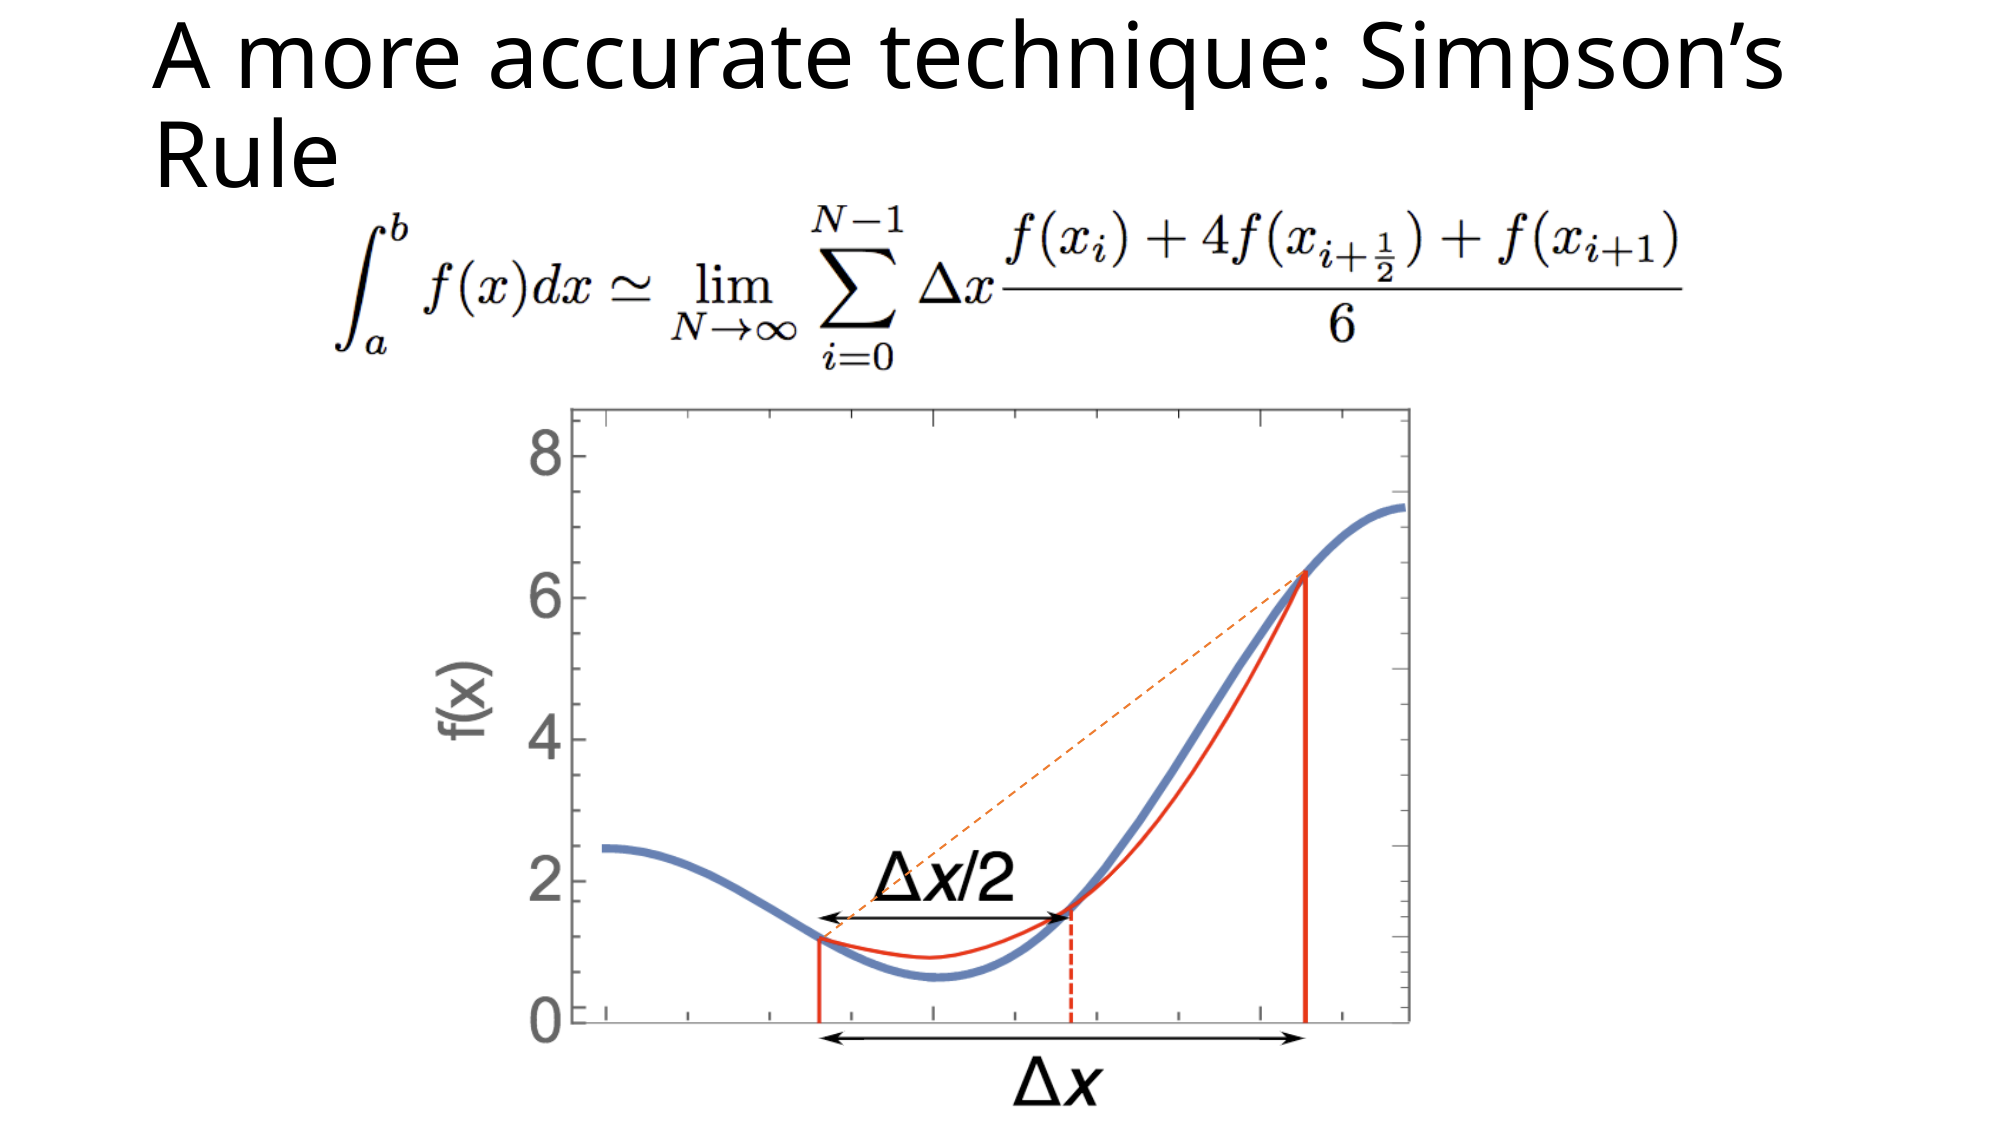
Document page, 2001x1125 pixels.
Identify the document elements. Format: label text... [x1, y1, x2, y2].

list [270, 187, 1786, 384]
title A more accurate technique: Simpson’s Rule [137, 0, 1863, 218]
picture [406, 389, 1445, 1125]
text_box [820, 572, 1303, 940]
